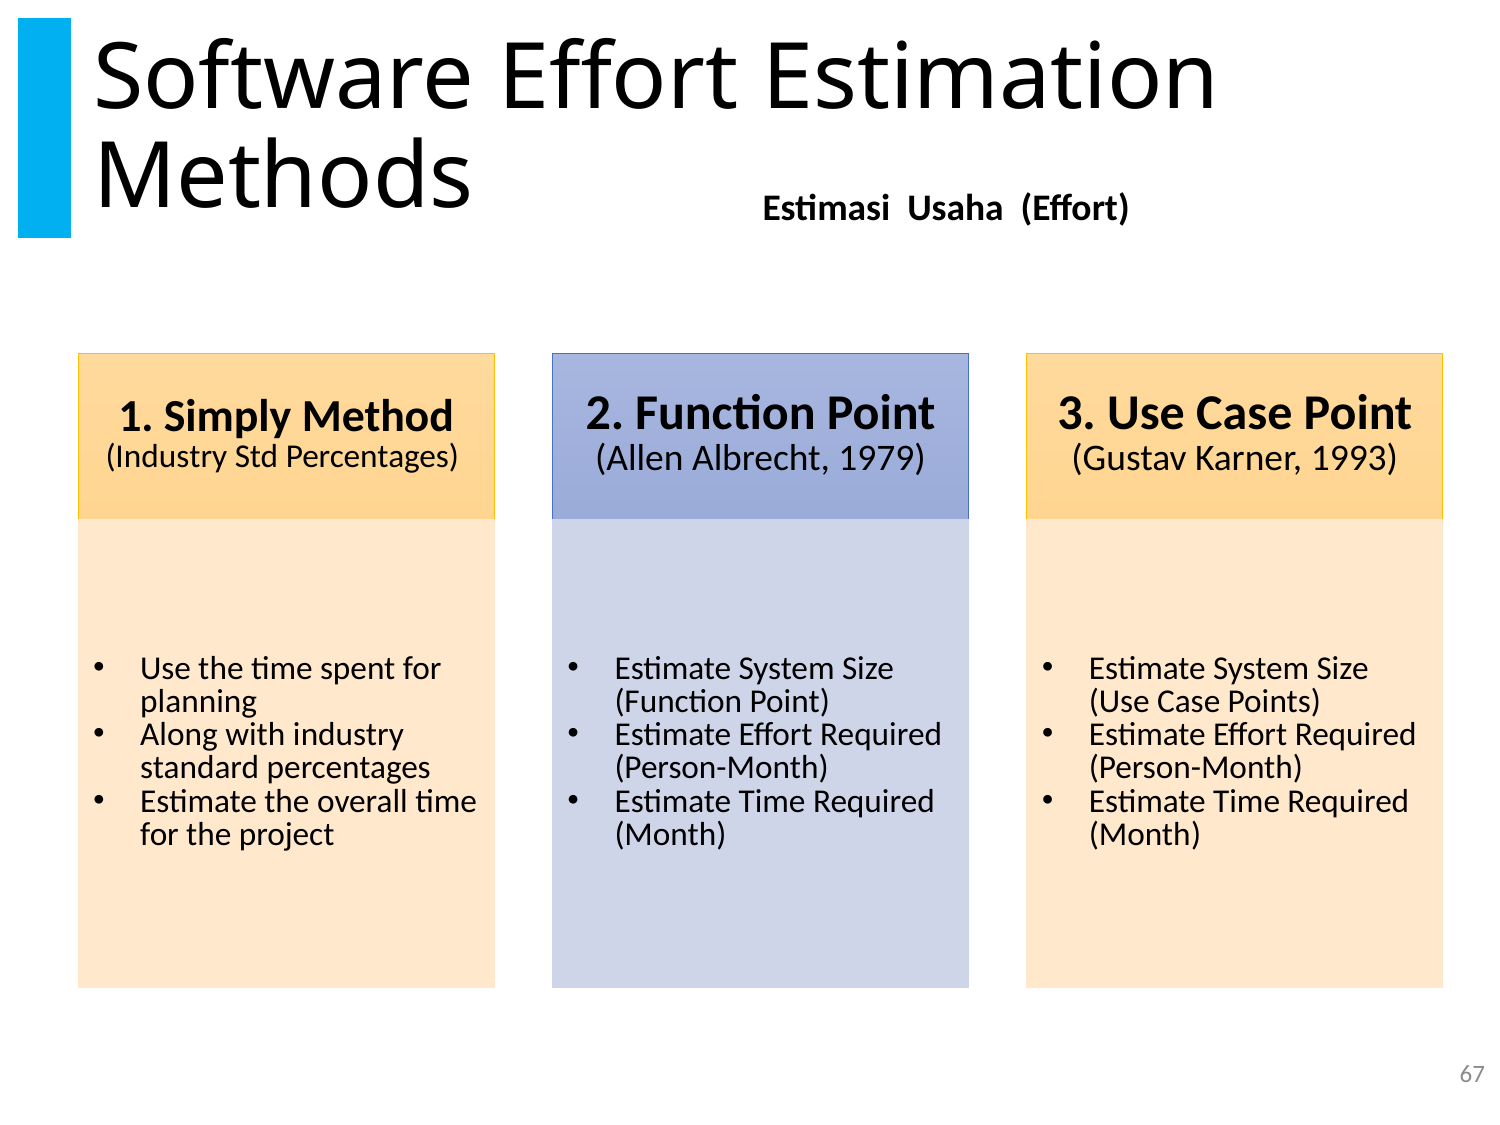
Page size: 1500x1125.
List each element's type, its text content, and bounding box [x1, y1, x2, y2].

slide_number 67 [1162, 1042, 1500, 1103]
title Software Effort Estimation Methods [78, 19, 1443, 237]
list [78, 272, 1443, 1070]
text_box Estimasi Usaha (Effort) [739, 175, 1146, 236]
